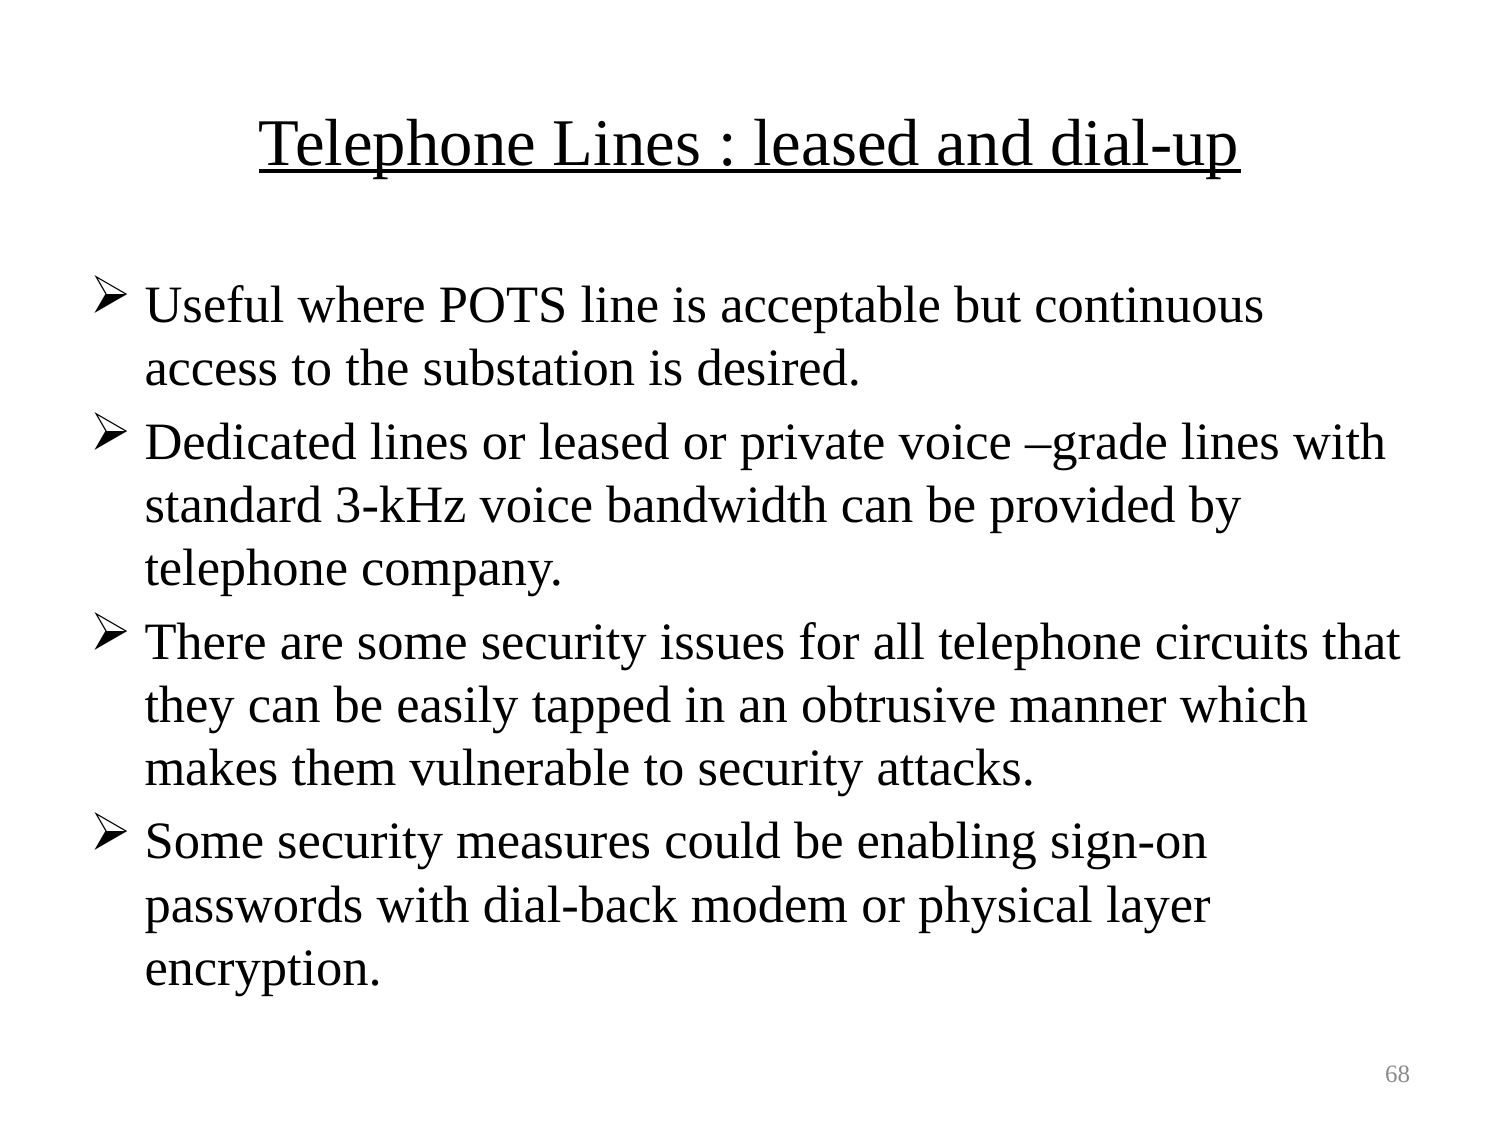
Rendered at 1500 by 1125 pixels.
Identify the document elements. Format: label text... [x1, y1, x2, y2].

slide_number 68 [1074, 1042, 1425, 1103]
list Useful where POTS line is acceptable but continuous access to the substation is desired. Dedicated lines or leased or private voice –grade lines with standard 3-kHz voice bandwidth can be provided by telephone company. There are some security issues for all telephone circuits that they can be easily tapped in an obtrusive manner which makes them vulnerable to security attacks. Some security measures could be enabling sign-on passwords with dial-back modem or physical layer encryption. [75, 262, 1425, 1005]
title Telephone Lines : leased and dial-up [75, 45, 1425, 233]
